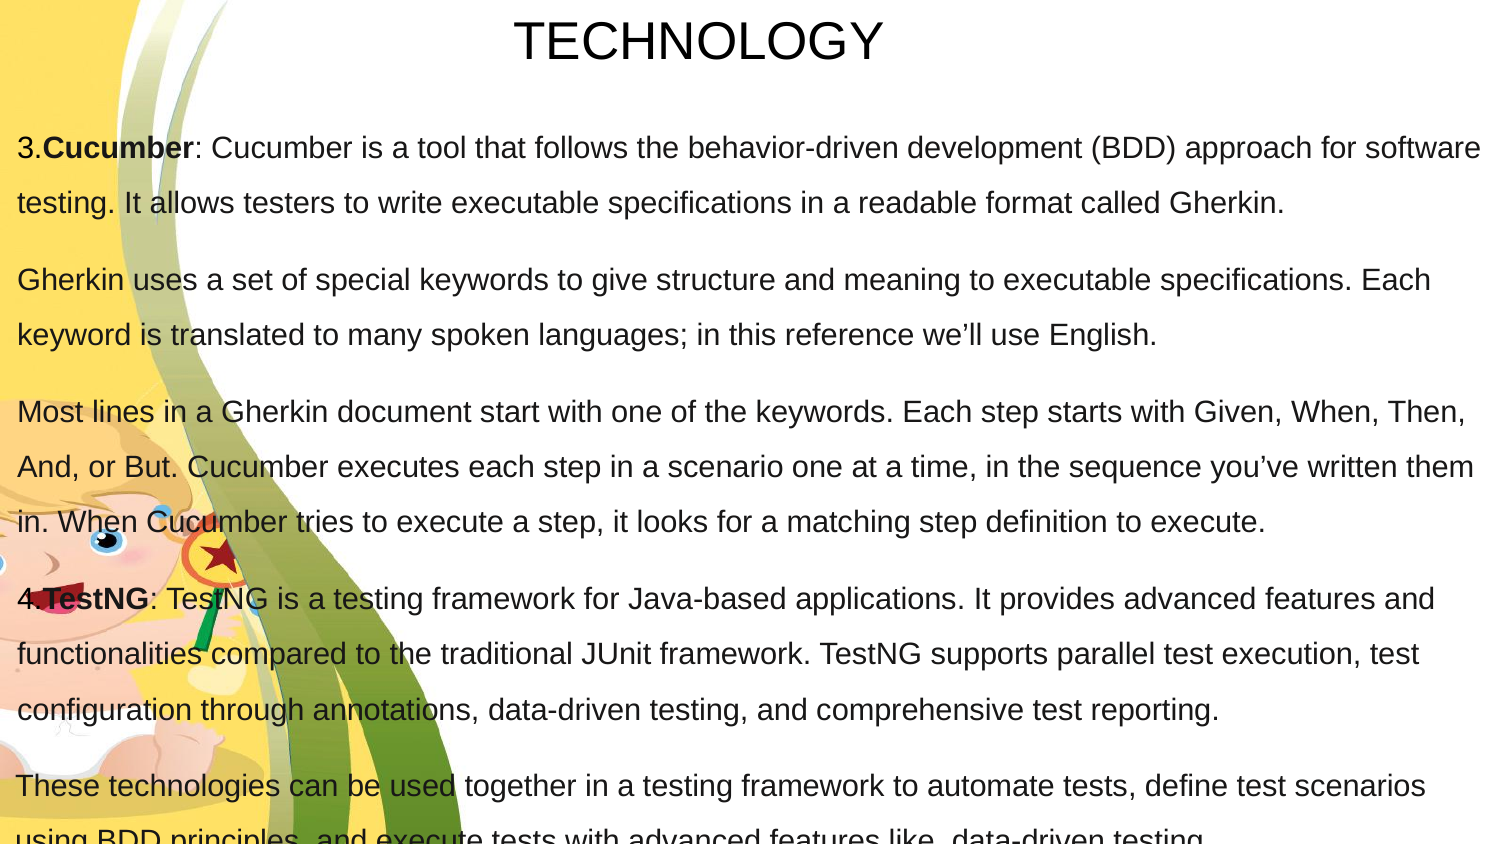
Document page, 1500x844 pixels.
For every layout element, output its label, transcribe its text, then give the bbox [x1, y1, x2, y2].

title TECHNOLOGY [0, 0, 1398, 86]
list 3.Cucumber: Cucumber is a tool that follows the behavior-driven development (BDD) approach for software testing. It allows testers to write executable specifications in a readable format called Gherkin. Gherkin uses a set of special keywords to give structure and meaning to executable specifications. Each keyword is translated to many spoken languages; in this reference we’ll use English. Most lines in a Gherkin document start with one of the keywords. Each step starts with Given, When, Then, And, or But. Cucumber executes each step in a scenario one at a time, in the sequence you’ve written them in. When Cucumber tries to execute a step, it looks for a matching step definition to execute. 4.TestNG: TestNG is a testing framework for Java-based applications. It provides advanced features and functionalities compared to the traditional JUnit framework. TestNG supports parallel test execution, test configuration through annotations, data-driven testing, and comprehensive test reporting. These technologies can be used together in a testing framework to automate tests, define test scenarios using BDD principles, and execute tests with advanced features like data-driven testing. [0, 94, 1500, 844]
picture [0, 0, 1500, 94]
